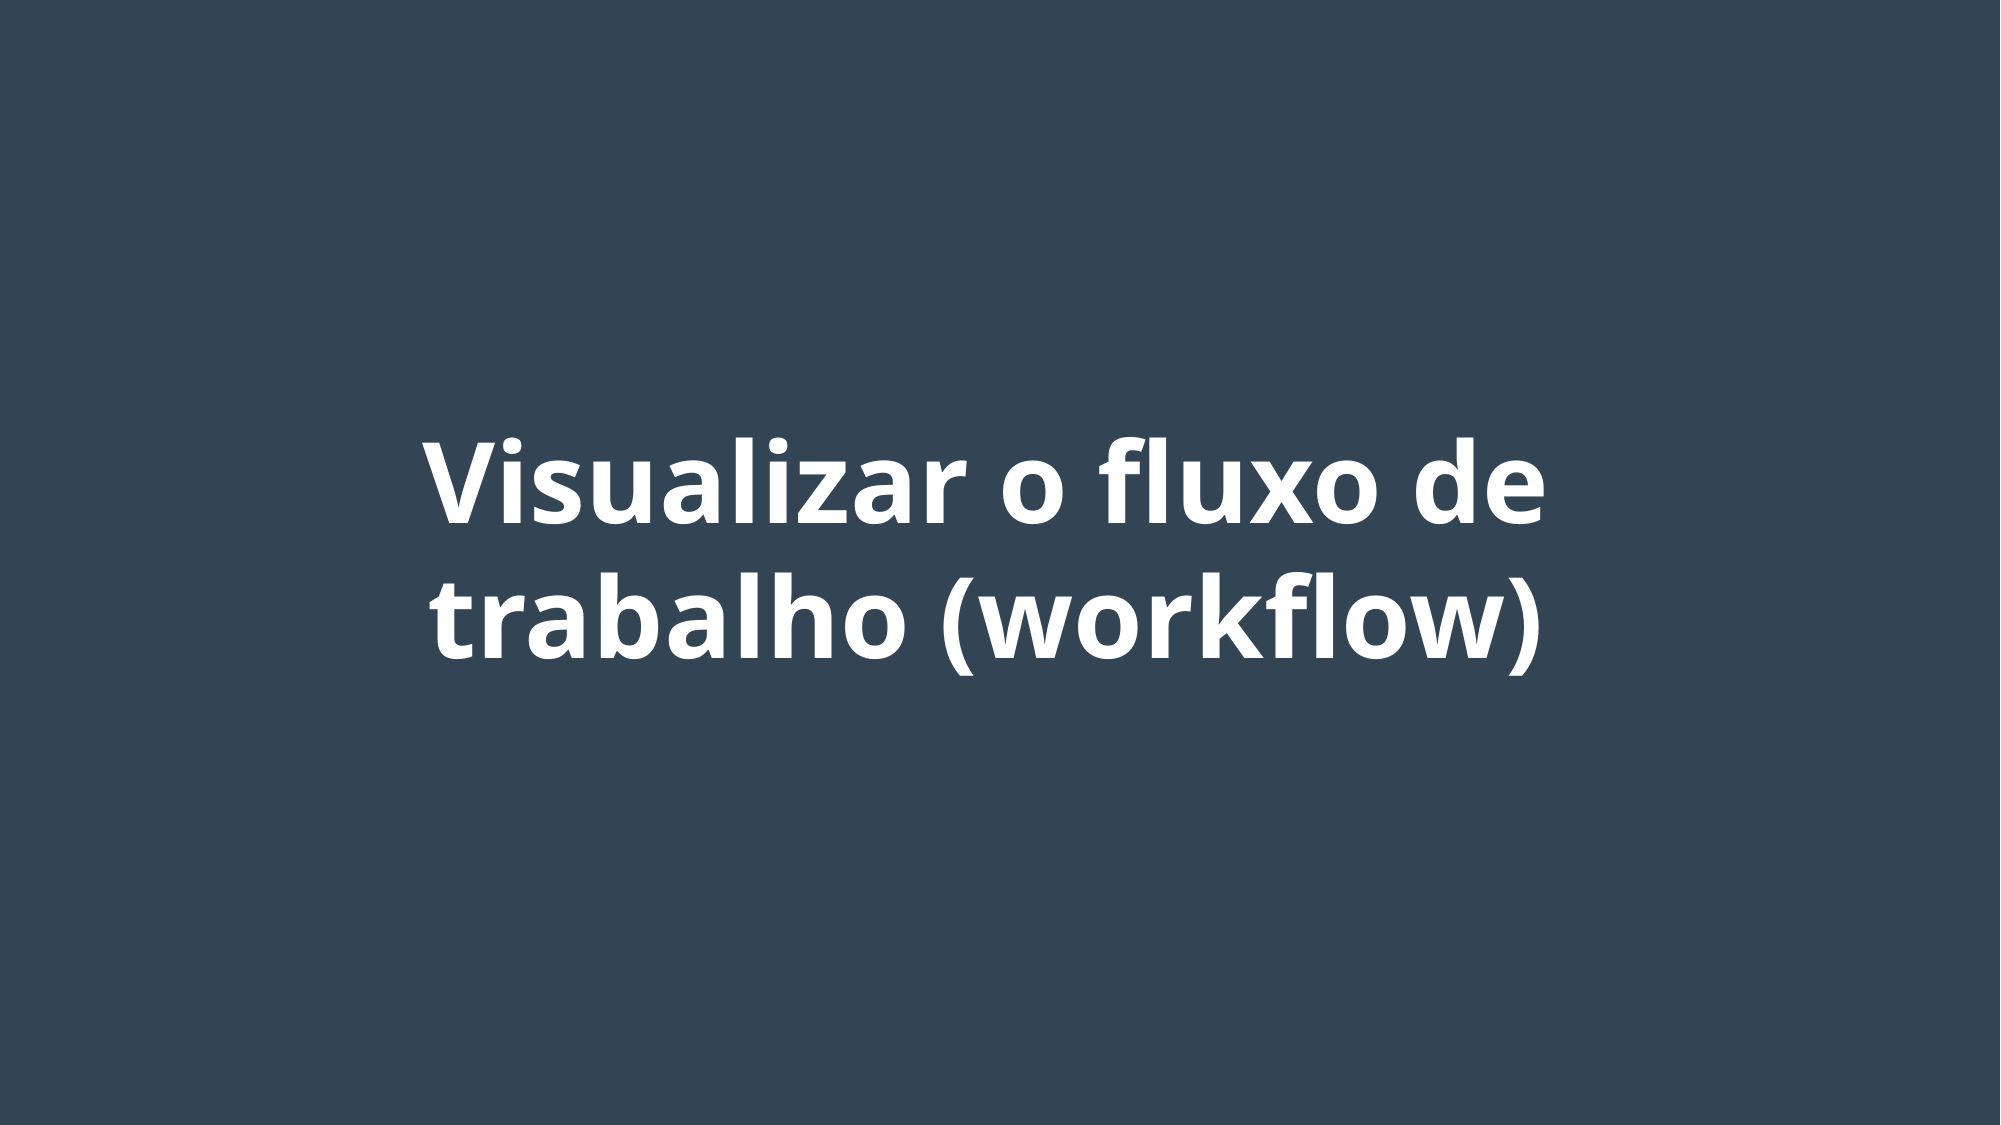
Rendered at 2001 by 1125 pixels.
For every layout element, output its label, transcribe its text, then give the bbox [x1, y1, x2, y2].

text_box Visualizar o fluxo de trabalho (workflow) [401, 404, 1570, 689]
